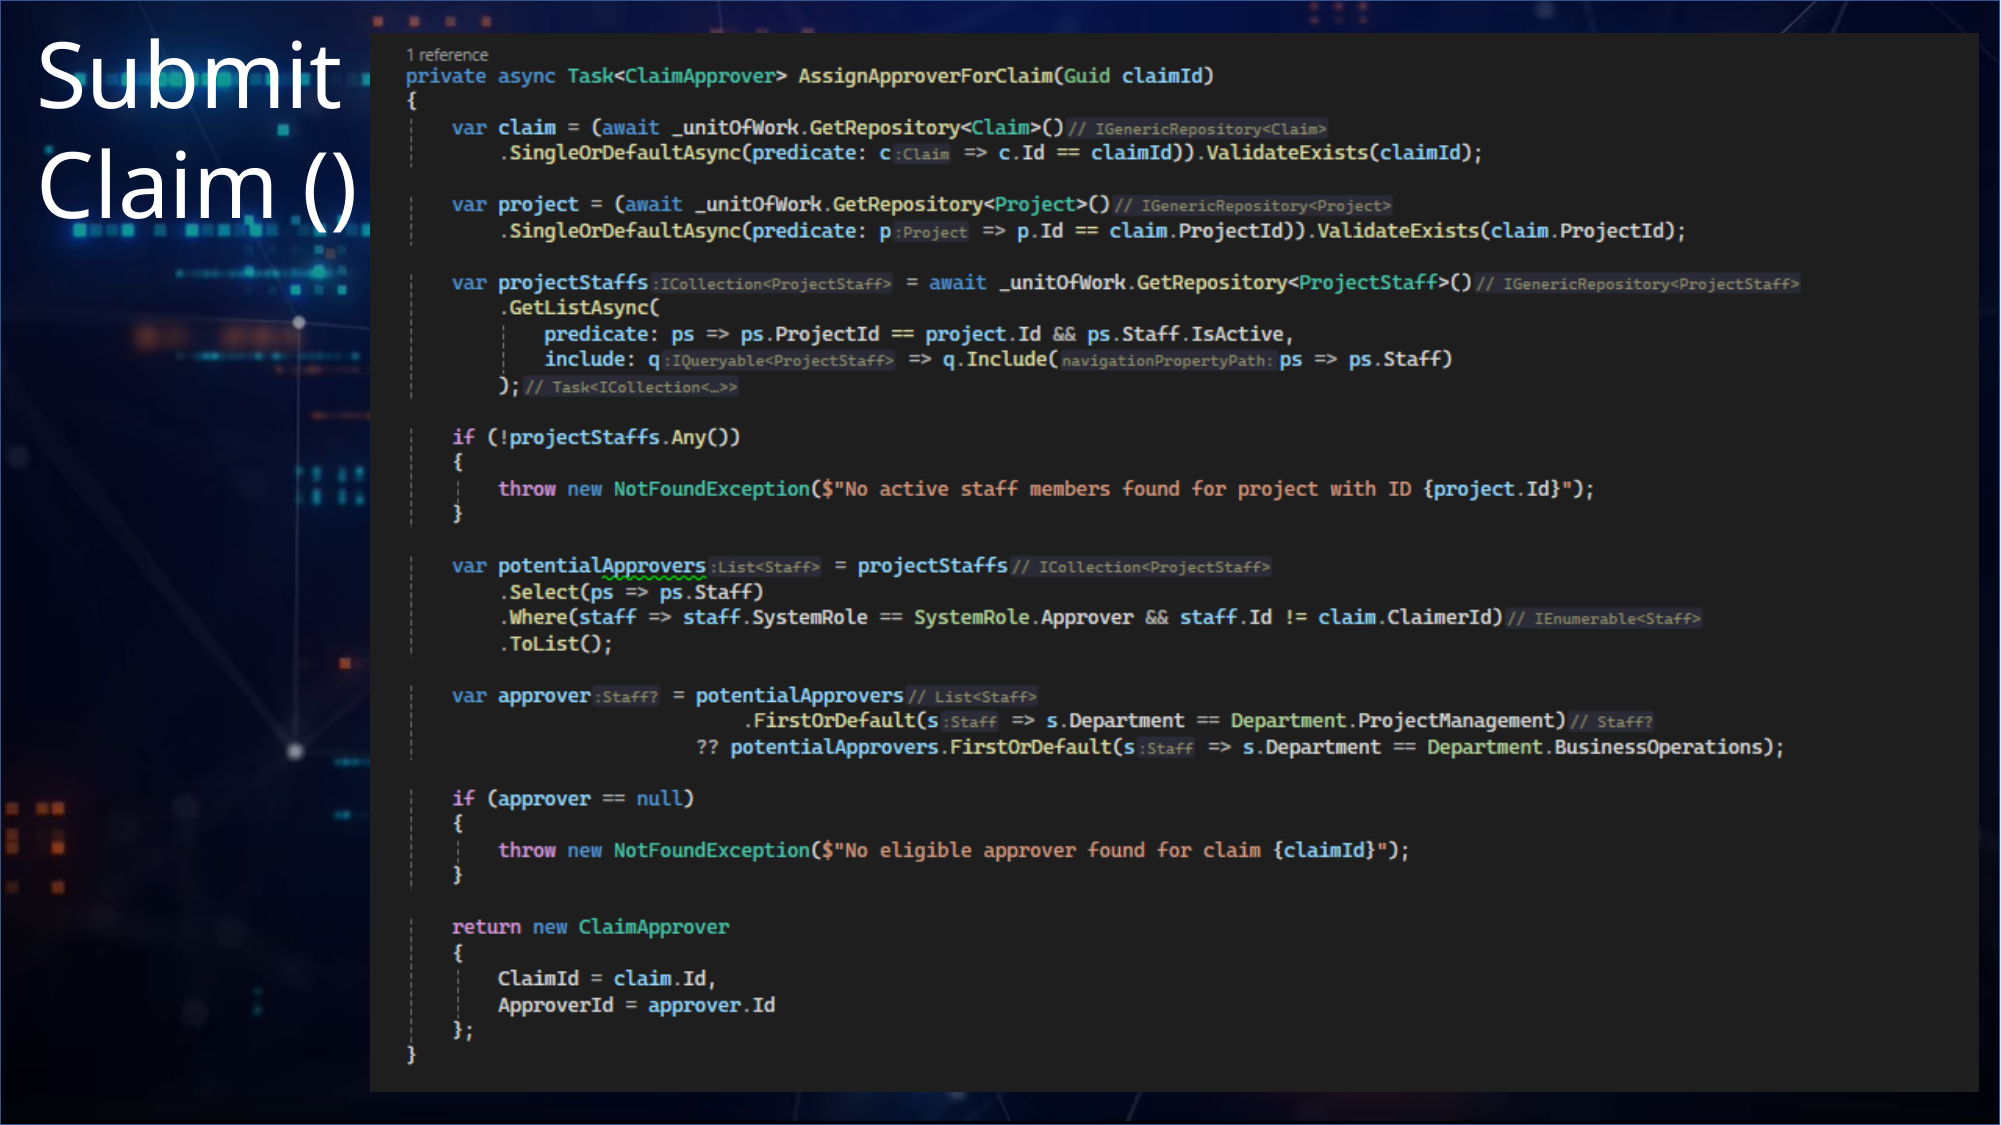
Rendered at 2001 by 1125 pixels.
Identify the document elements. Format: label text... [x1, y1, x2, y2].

picture [1, 1, 1999, 1124]
text_box Submit Claim () [21, 9, 632, 245]
